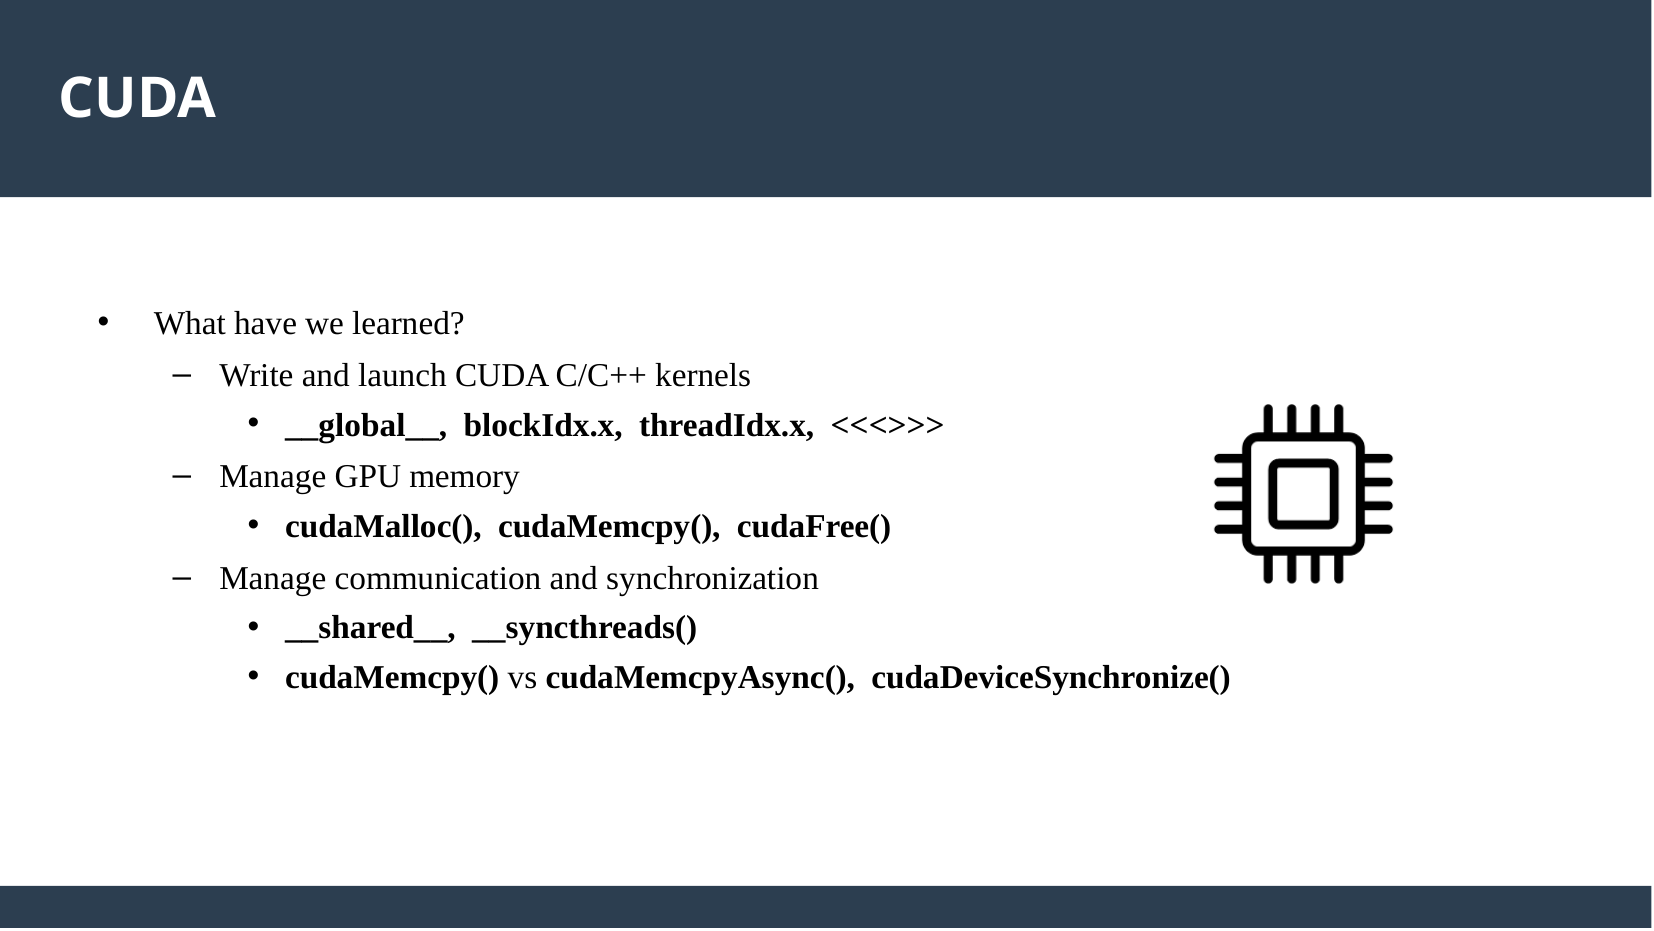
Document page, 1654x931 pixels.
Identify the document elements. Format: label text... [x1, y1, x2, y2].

picture [1186, 377, 1420, 611]
text_box What have we learned? Write and launch CUDA C/C++ kernels __global__, blockIdx.x, threadIdx.x, <<<>>> Manage GPU memory cudaMalloc(), cudaMemcpy(), cudaFree() Manage communication and synchronization __shared__, __syncthreads() cudaMemcpy() vs cudaMemcpyAsync(), cudaDeviceSynchronize() [82, 293, 1571, 856]
text_box CUDA [58, 37, 1593, 153]
